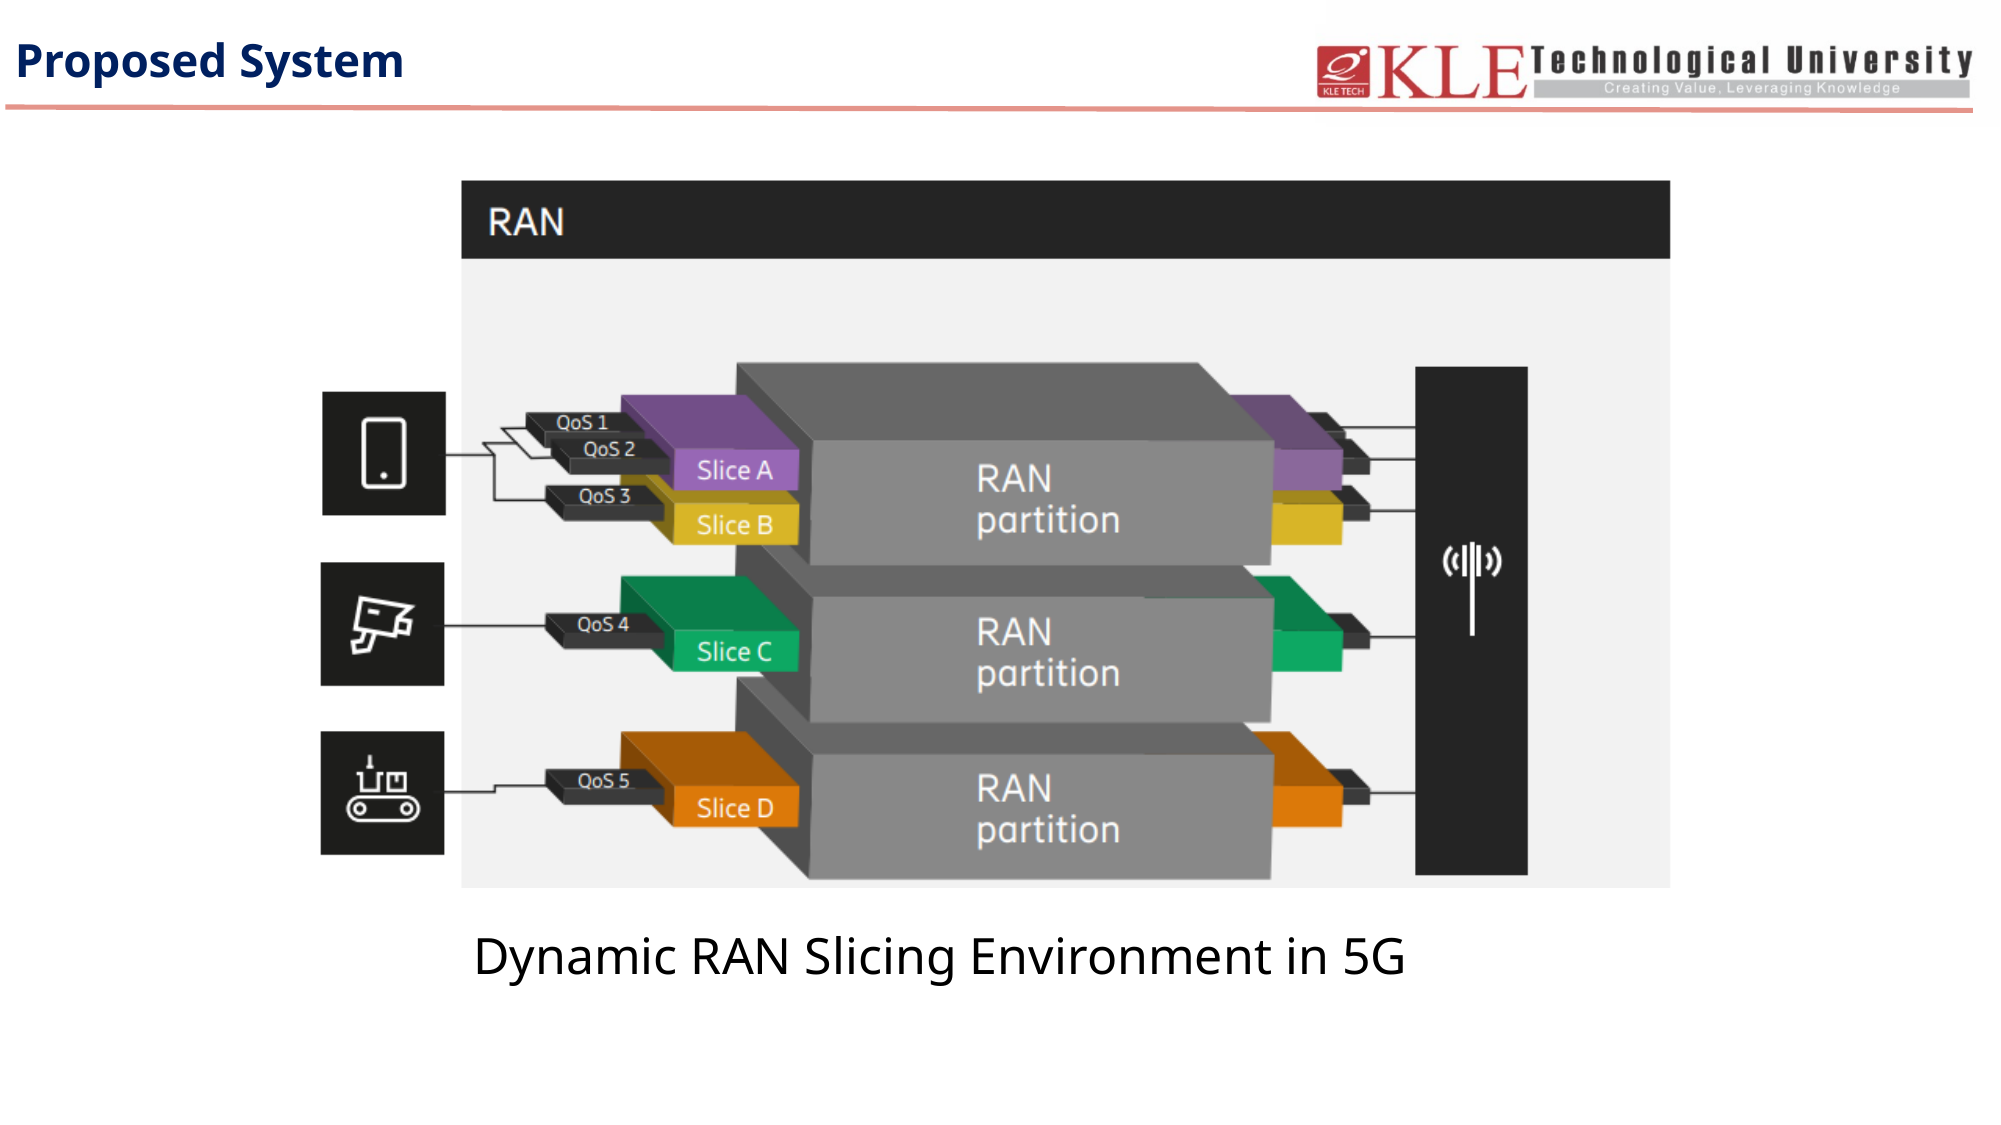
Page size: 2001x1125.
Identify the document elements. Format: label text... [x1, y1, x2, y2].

text_box Dynamic RAN Slicing Environment in 5G [458, 888, 1603, 992]
picture [307, 173, 1672, 888]
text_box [0, 0, 2000, 127]
